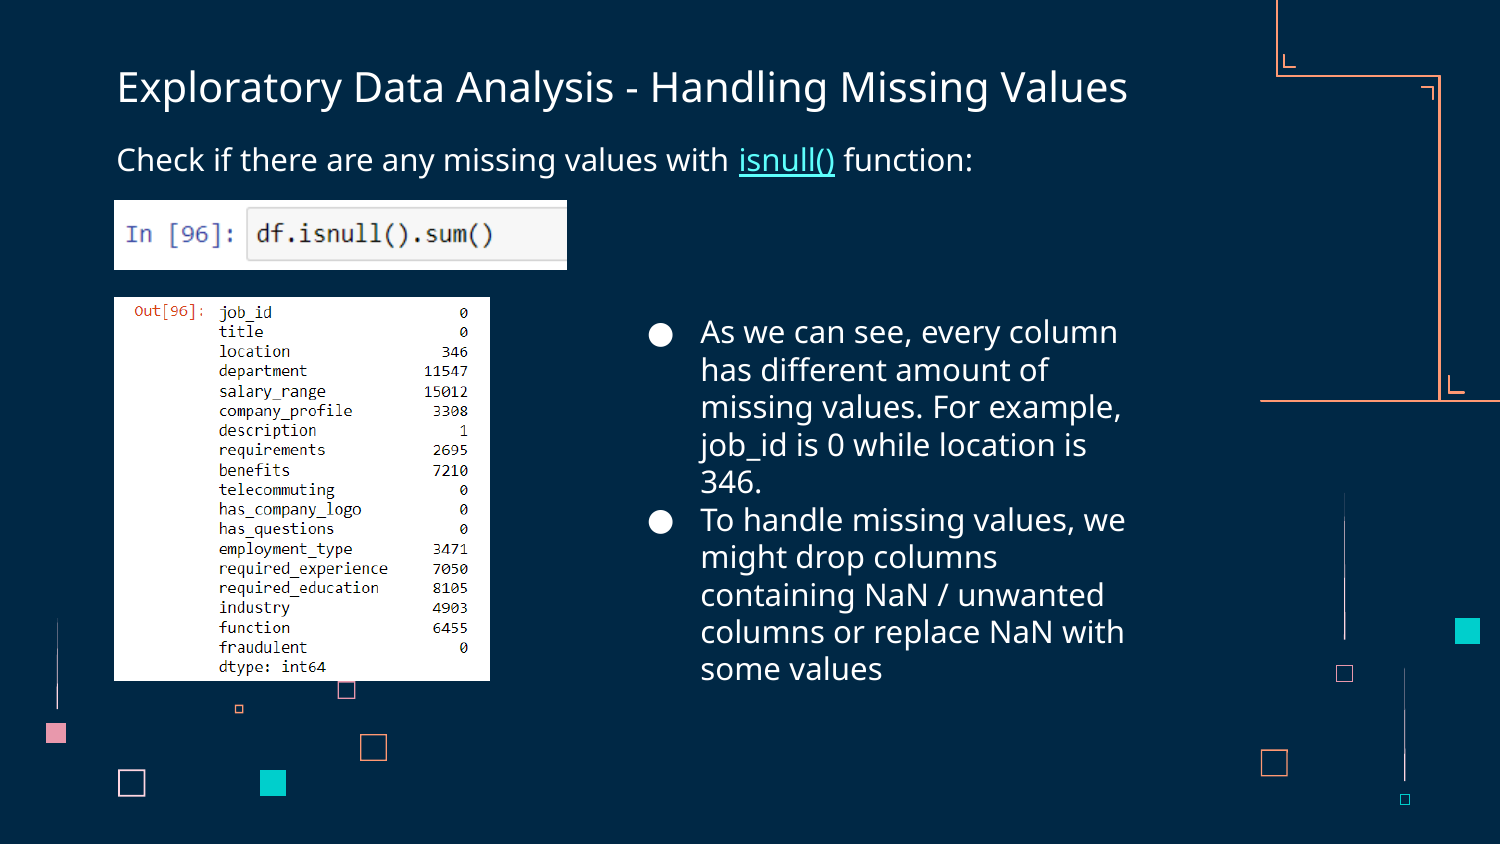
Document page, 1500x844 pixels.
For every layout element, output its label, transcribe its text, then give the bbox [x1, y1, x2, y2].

picture [113, 297, 491, 682]
picture [113, 199, 567, 271]
list Check if there are any missing values with isnull() function: [101, 126, 1036, 469]
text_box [1260, 0, 1500, 402]
text_box As we can see, every column has different amount of missing values. For example, job_id is 0 while location is 346. To handle missing values, we might drop columns containing NaN / unwanted columns or replace NaN with some values [610, 297, 1170, 702]
title Exploratory Data Analysis - Handling Missing Values [101, 30, 1255, 126]
